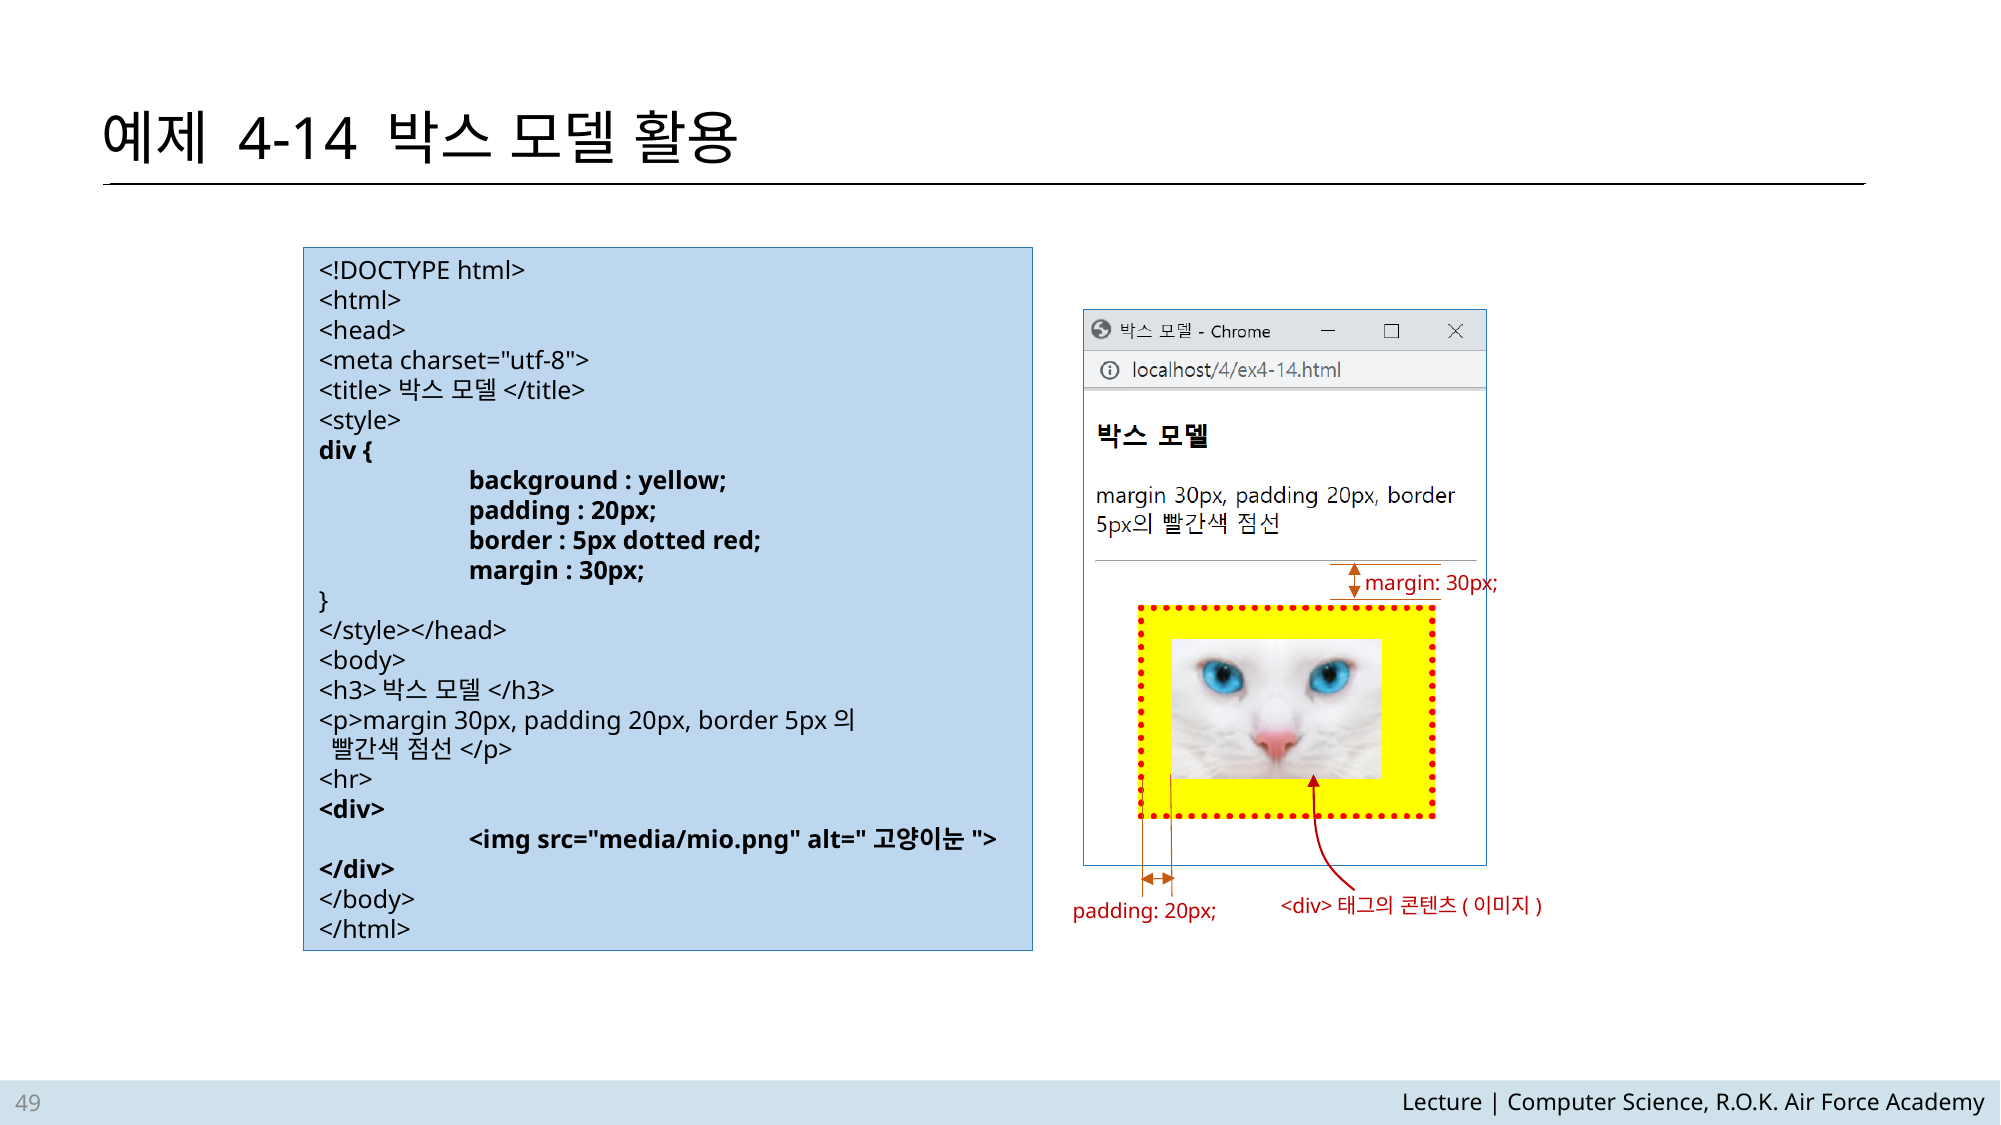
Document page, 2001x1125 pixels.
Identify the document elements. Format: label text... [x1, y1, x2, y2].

text_box [1328, 866, 1353, 885]
text_box margin: 30px; [1487, 562, 1517, 603]
text_box <!DOCTYPE html> <html> <head> <meta charset="utf-8"> <title>박스 모델</title> <style> div { background : yellow; padding : 20px; border : 5px dotted red; margin : 30px; } </style></head> <body> <h3>박스 모델</h3> <p>margin 30px, padding 20px, border 5px의 빨간색 점선</p> <hr> <div> <img src="media/mio.png" alt="고양이눈"> </div> </body> </html> [303, 247, 1033, 951]
picture [1083, 310, 1487, 866]
text_box padding: 20px; [1057, 890, 1237, 930]
slide_number 49 [0, 1086, 114, 1123]
list 예제 4-14 박스 모델 활용 [90, 109, 1862, 172]
text_box <div>태그의 콘텐츠(이미지) [1265, 885, 1557, 926]
